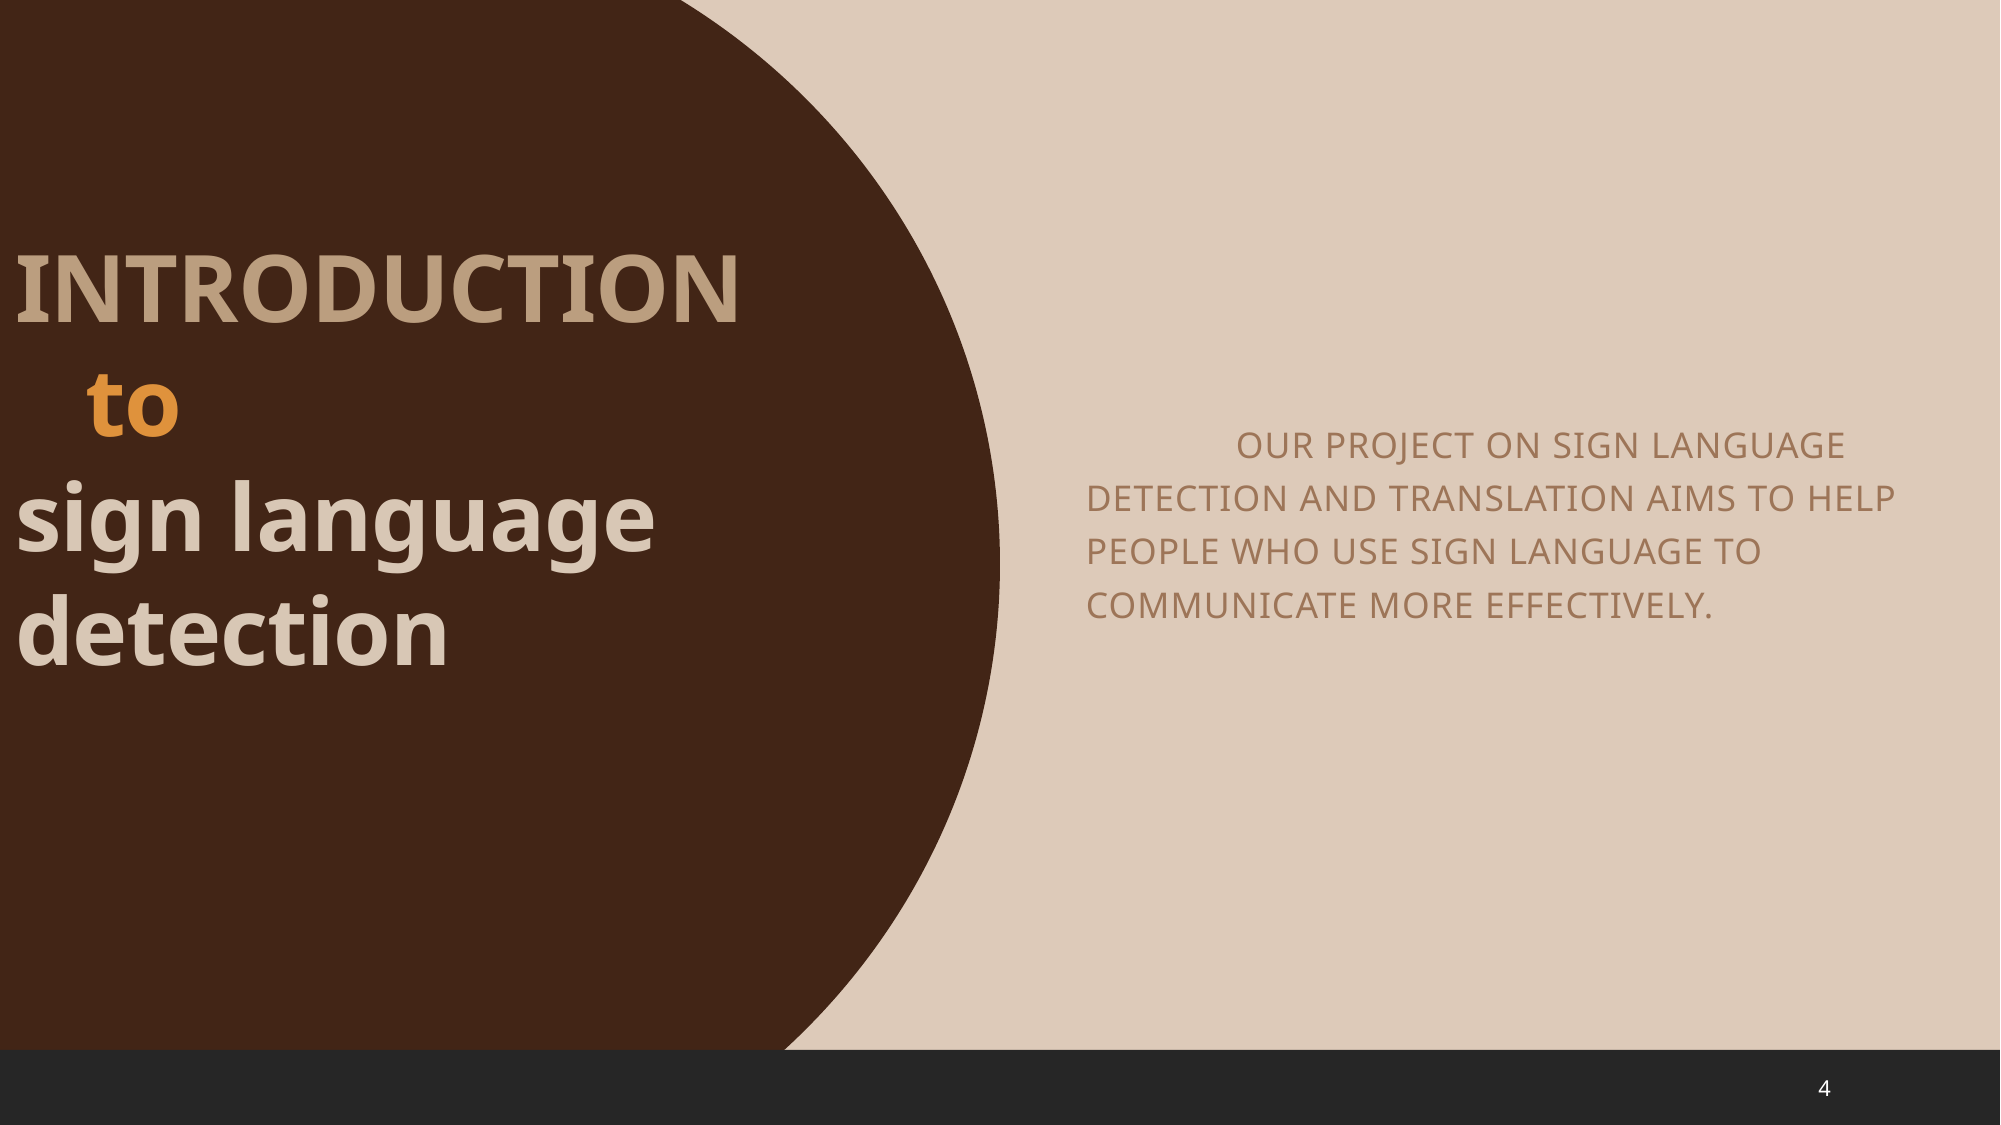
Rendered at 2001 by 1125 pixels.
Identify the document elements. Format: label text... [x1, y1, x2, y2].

text_box 4 [1803, 1057, 1932, 1118]
text_box [0, 1049, 2000, 1125]
list our project on sign language detection and translation aims to help people who use sign language to communicate more effectively. [1070, 313, 1962, 812]
text_box [0, 696, 988, 1049]
title INTRODUCTION to sign language detection [0, 222, 1000, 696]
text_box [0, 0, 905, 222]
